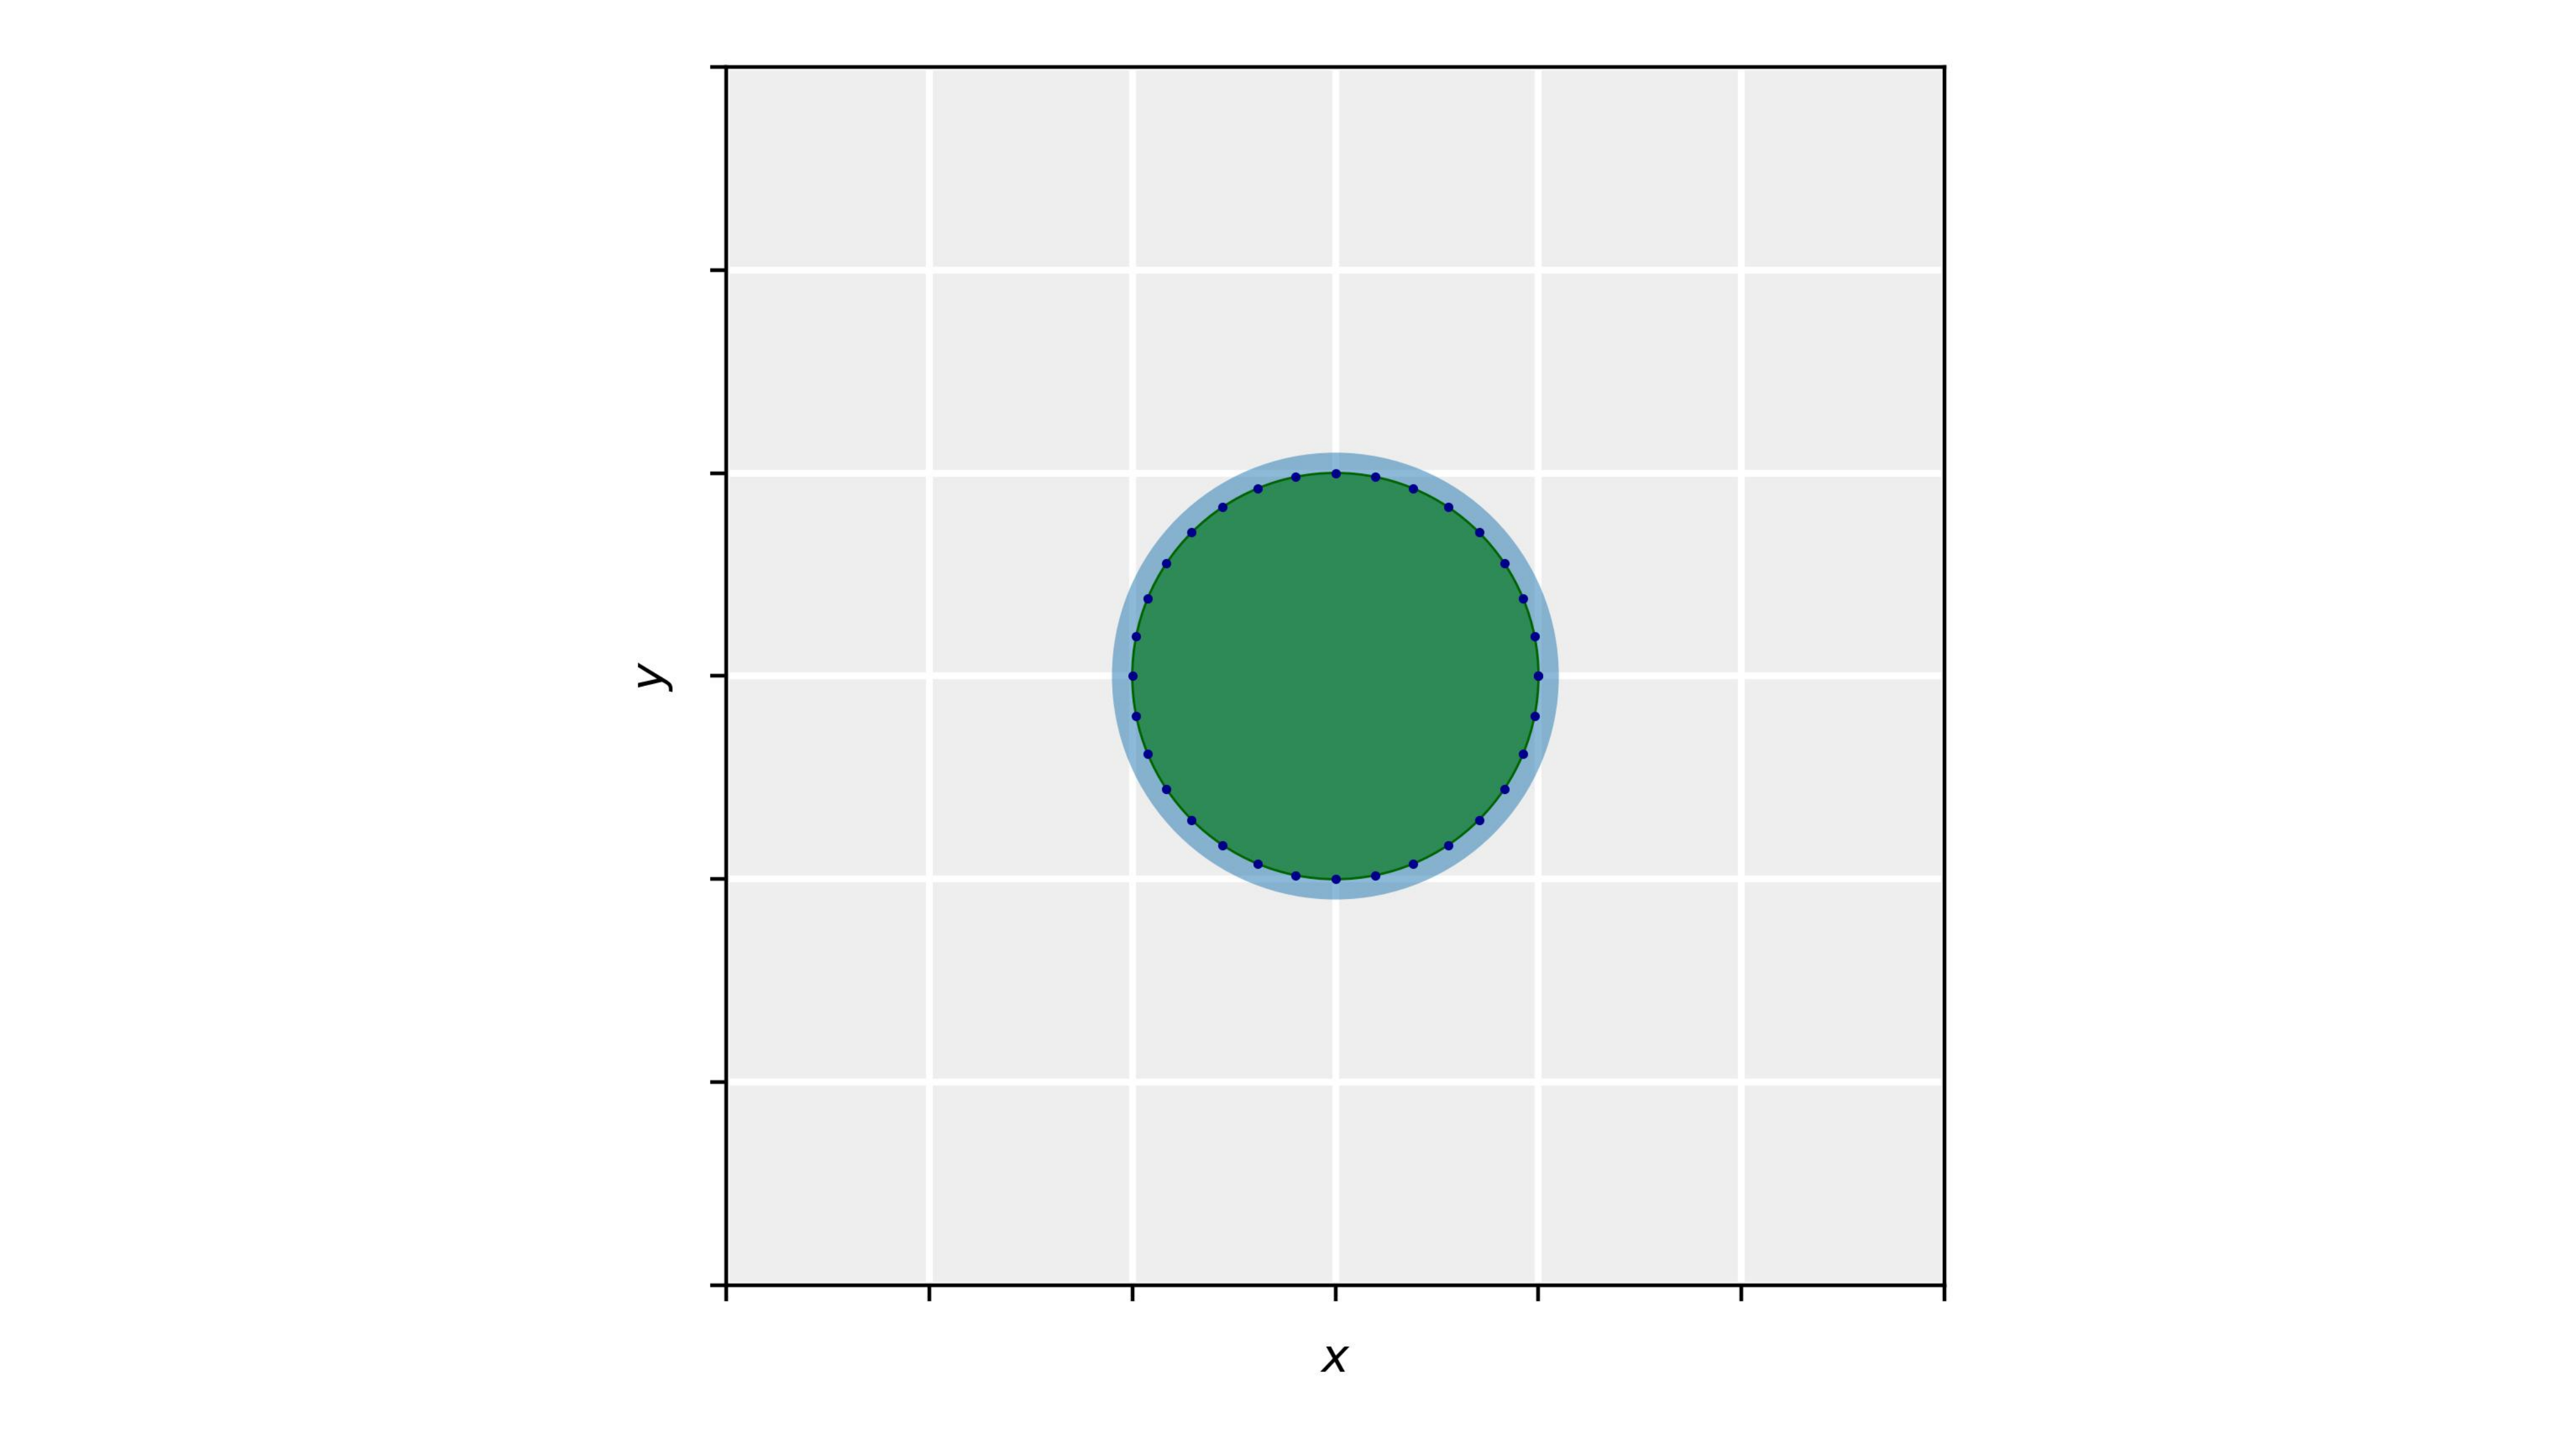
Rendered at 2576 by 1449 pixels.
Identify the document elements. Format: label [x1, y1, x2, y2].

picture [616, 53, 1960, 1396]
